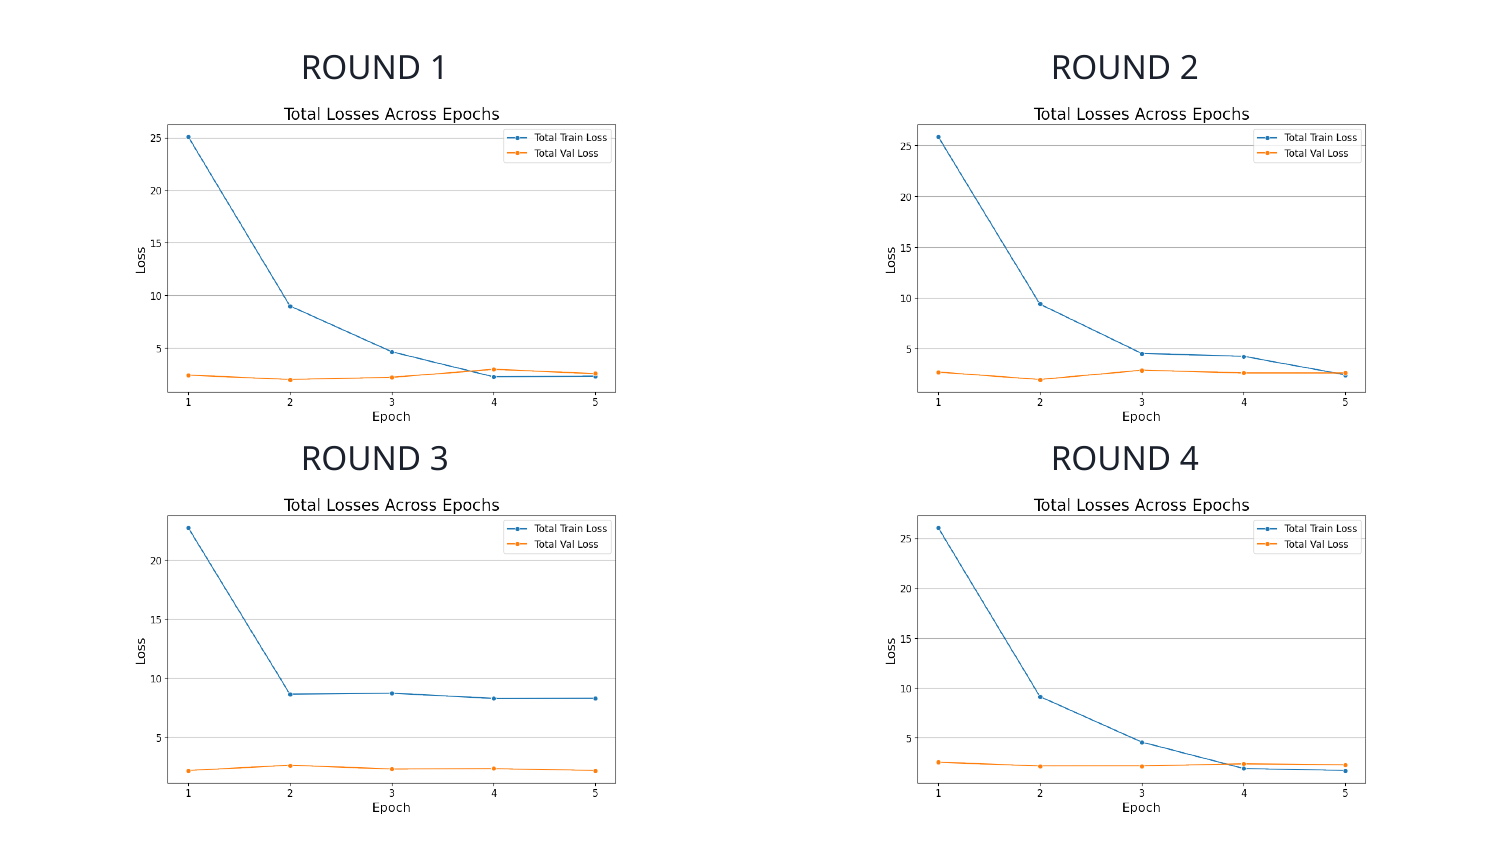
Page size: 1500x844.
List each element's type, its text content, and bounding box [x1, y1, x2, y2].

picture [129, 492, 621, 819]
picture [129, 101, 621, 429]
picture [879, 492, 1371, 819]
text_box ROUND 4 [749, 421, 1500, 492]
text_box ROUND 2 [749, 31, 1500, 102]
text_box ROUND 1 [0, 31, 749, 102]
picture [879, 101, 1371, 429]
text_box ROUND 3 [0, 421, 749, 492]
